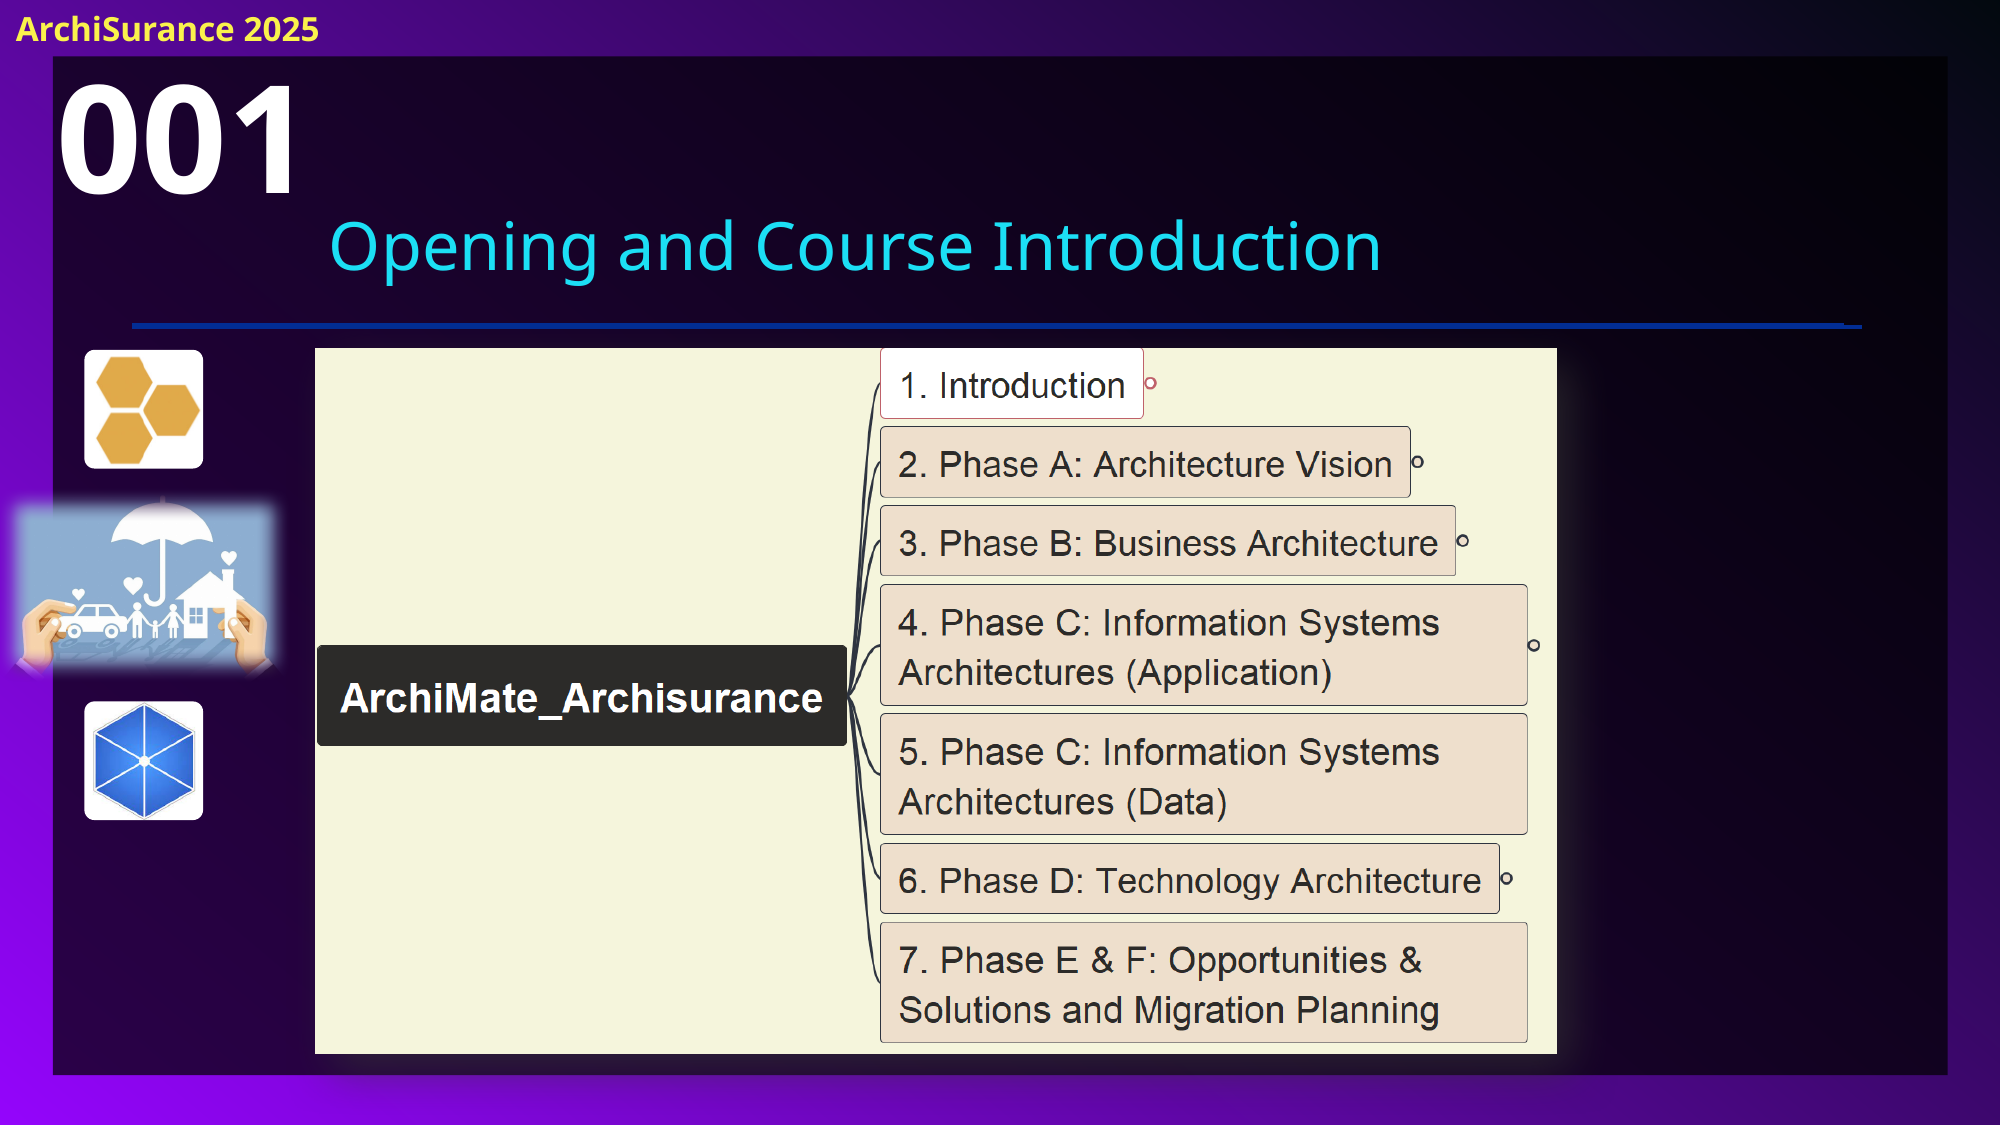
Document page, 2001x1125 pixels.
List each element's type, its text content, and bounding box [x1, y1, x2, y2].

title Opening and Course Introduction [328, 105, 1863, 293]
picture [84, 701, 204, 821]
text_box ArchiSurance 2025 [1, 0, 335, 55]
picture [84, 349, 204, 469]
picture [315, 348, 1557, 1054]
picture [0, 486, 292, 684]
text_box 001 [41, 55, 329, 231]
